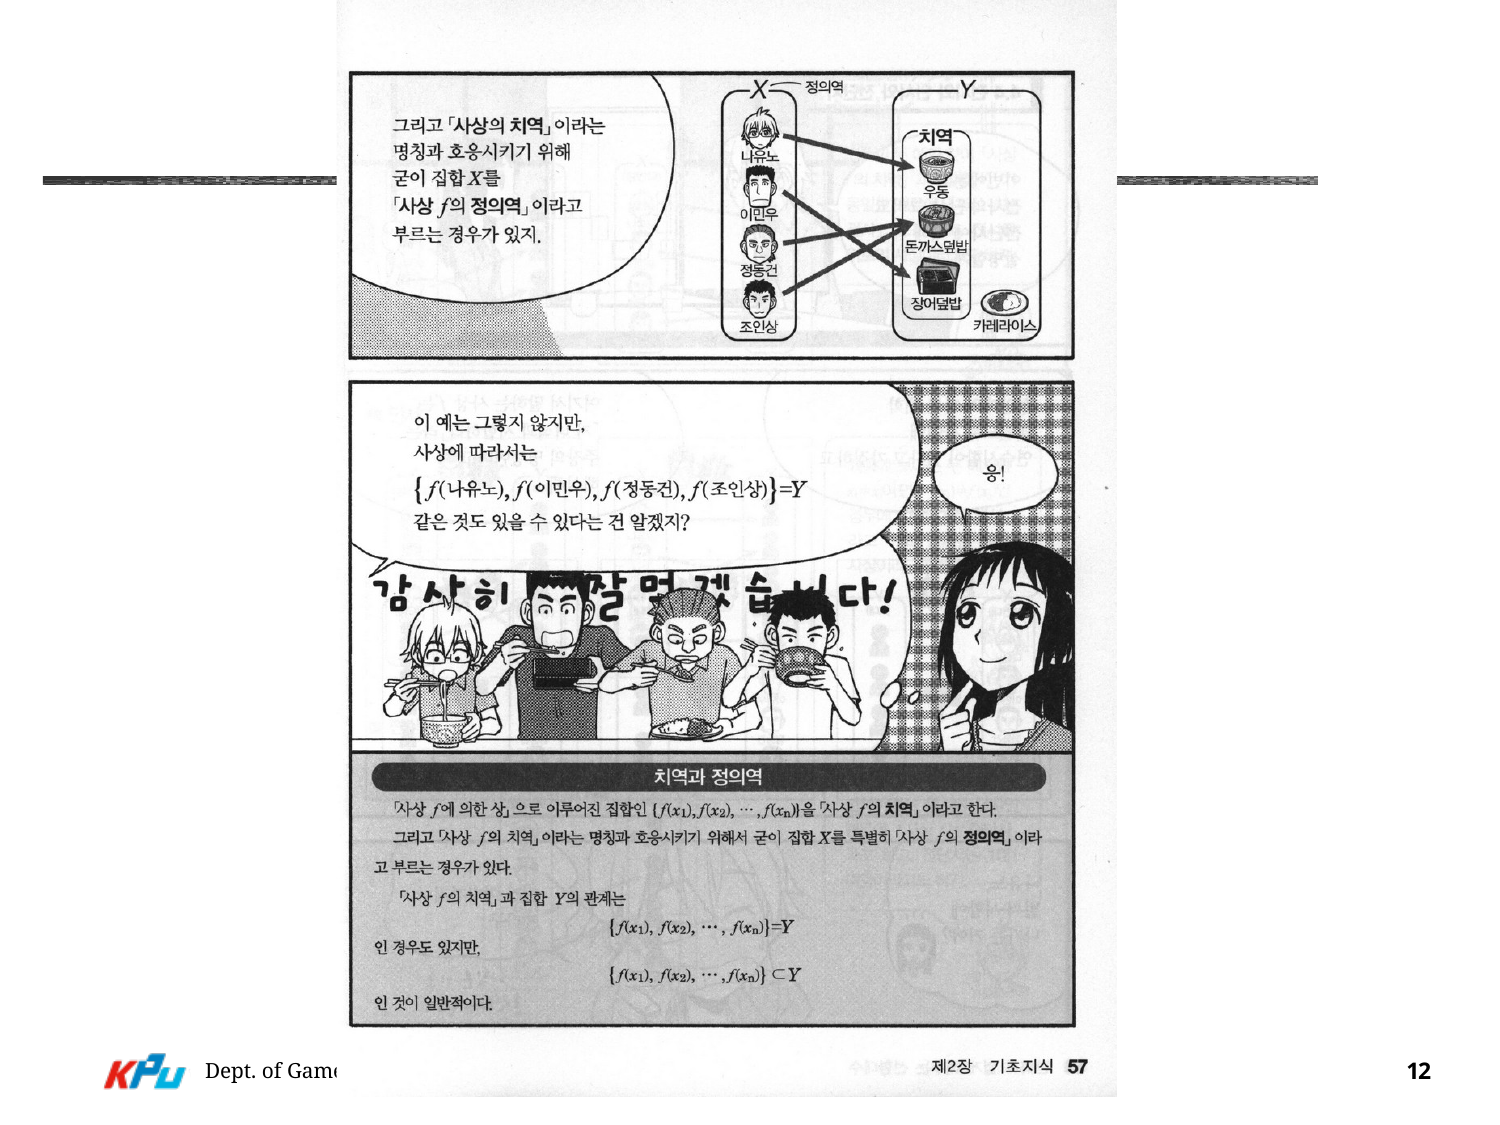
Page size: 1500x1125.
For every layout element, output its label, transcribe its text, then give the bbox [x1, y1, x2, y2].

slide_number 12 [1379, 1042, 1459, 1103]
picture [92, 1030, 191, 1120]
footer Dept. of Game & Multimedia Engineering [190, 1042, 879, 1103]
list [337, 3, 1115, 1095]
